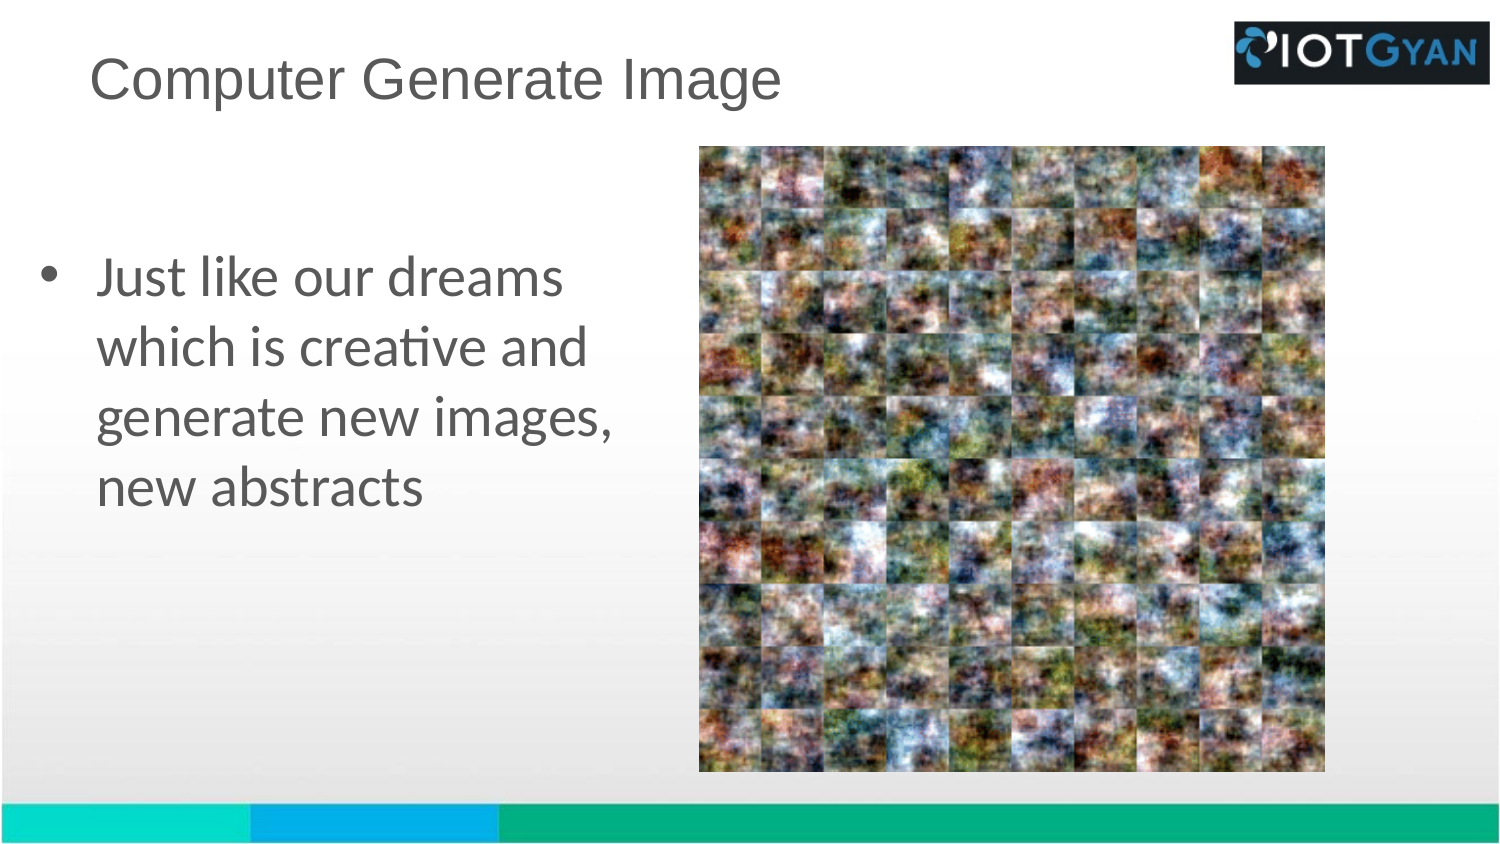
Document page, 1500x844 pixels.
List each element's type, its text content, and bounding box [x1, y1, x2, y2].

title Computer Generate Image [75, 33, 1425, 122]
picture [1, 0, 1500, 844]
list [699, 146, 1326, 773]
text_box Just like our dreams which is creative and generate new images, new abstracts [24, 231, 694, 769]
